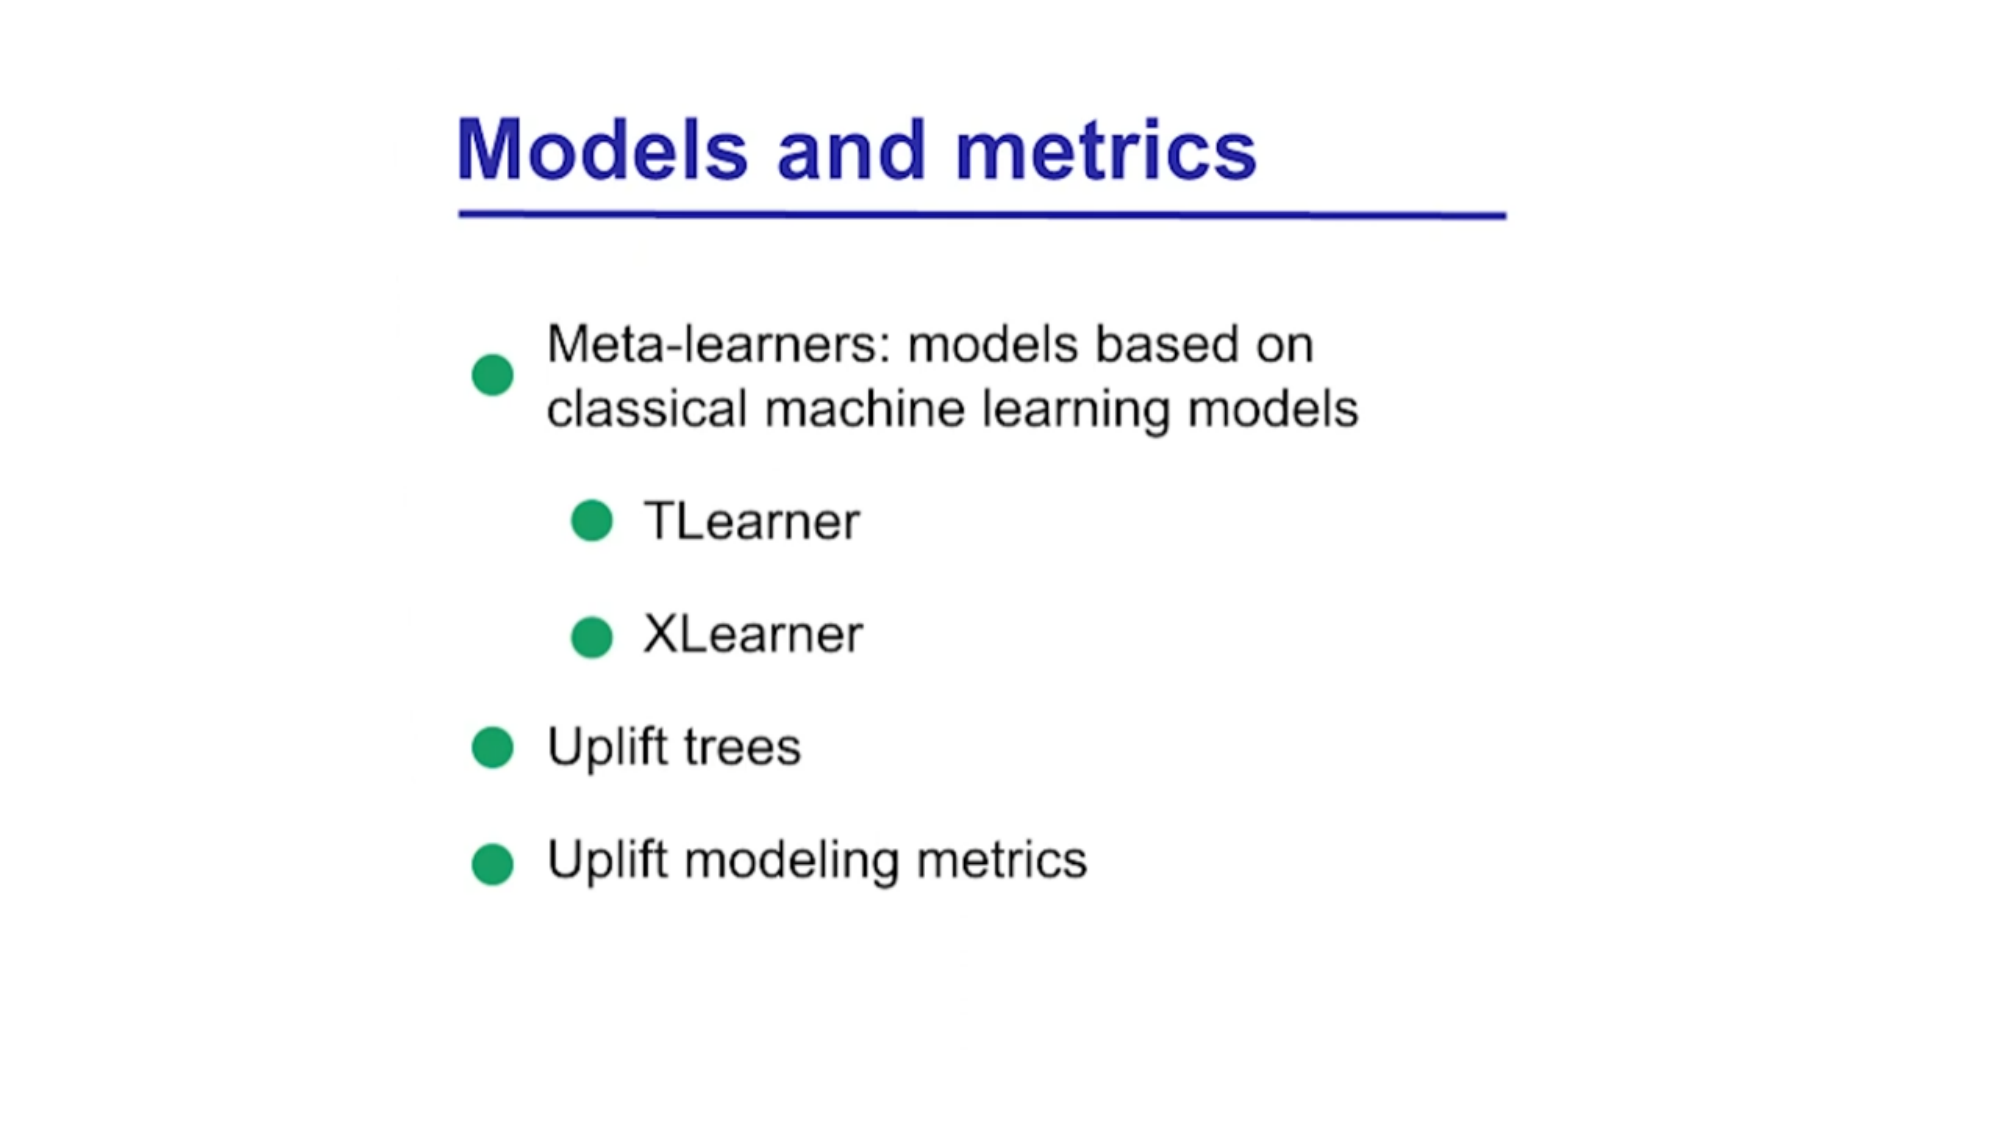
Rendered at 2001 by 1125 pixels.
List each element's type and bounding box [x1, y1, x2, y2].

picture [391, 68, 1536, 1057]
